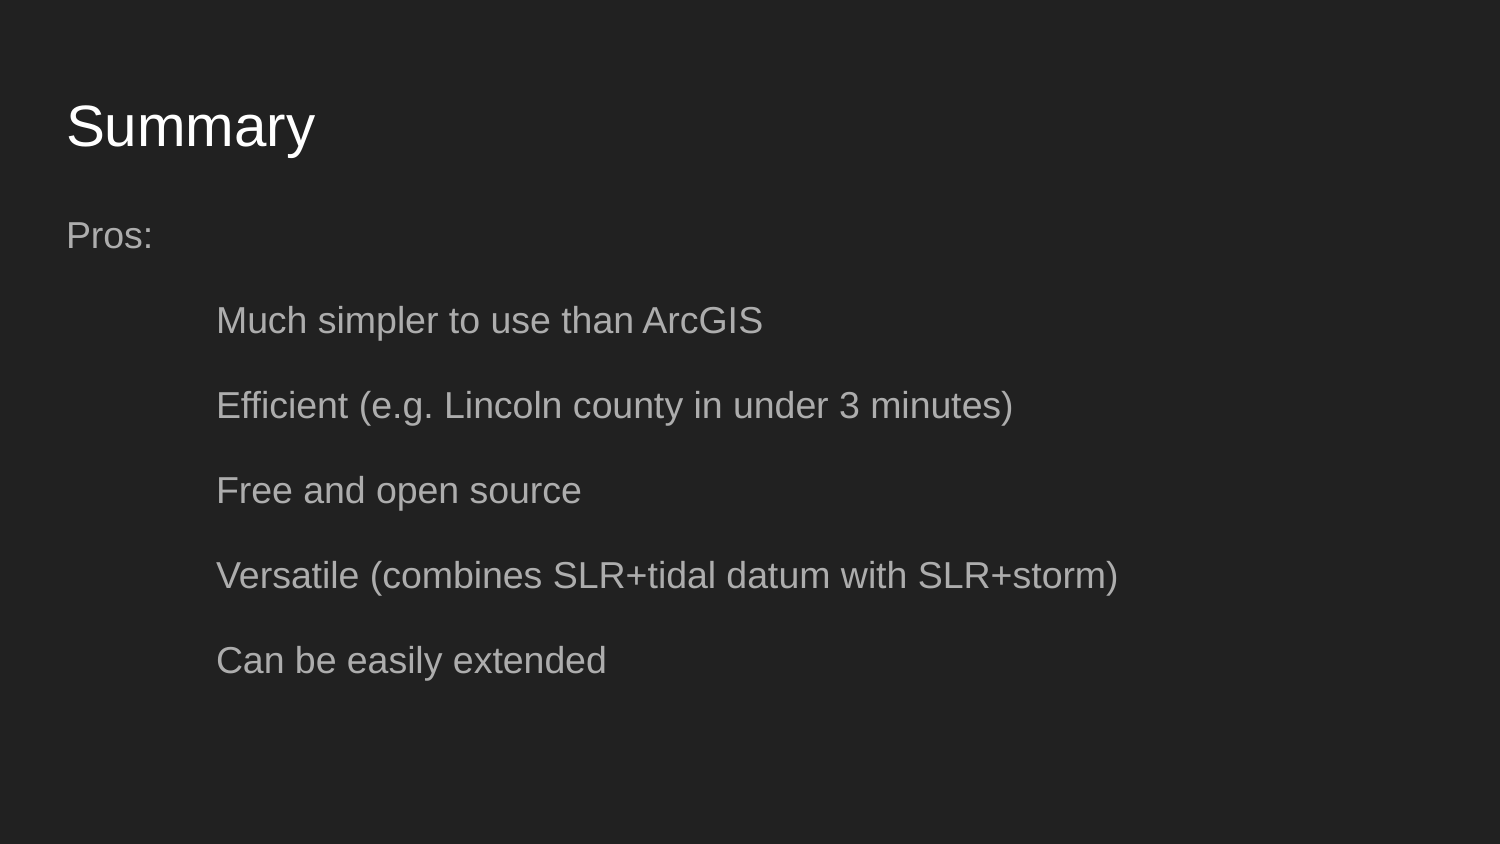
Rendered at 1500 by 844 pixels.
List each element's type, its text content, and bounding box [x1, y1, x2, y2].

title Summary [51, 72, 1449, 167]
list Pros: Much simpler to use than ArcGIS Efficient (e.g. Lincoln county in under 3 minutes) Free and open source Versatile (combines SLR+tidal datum with SLR+storm) Can be easily extended [51, 189, 1449, 750]
